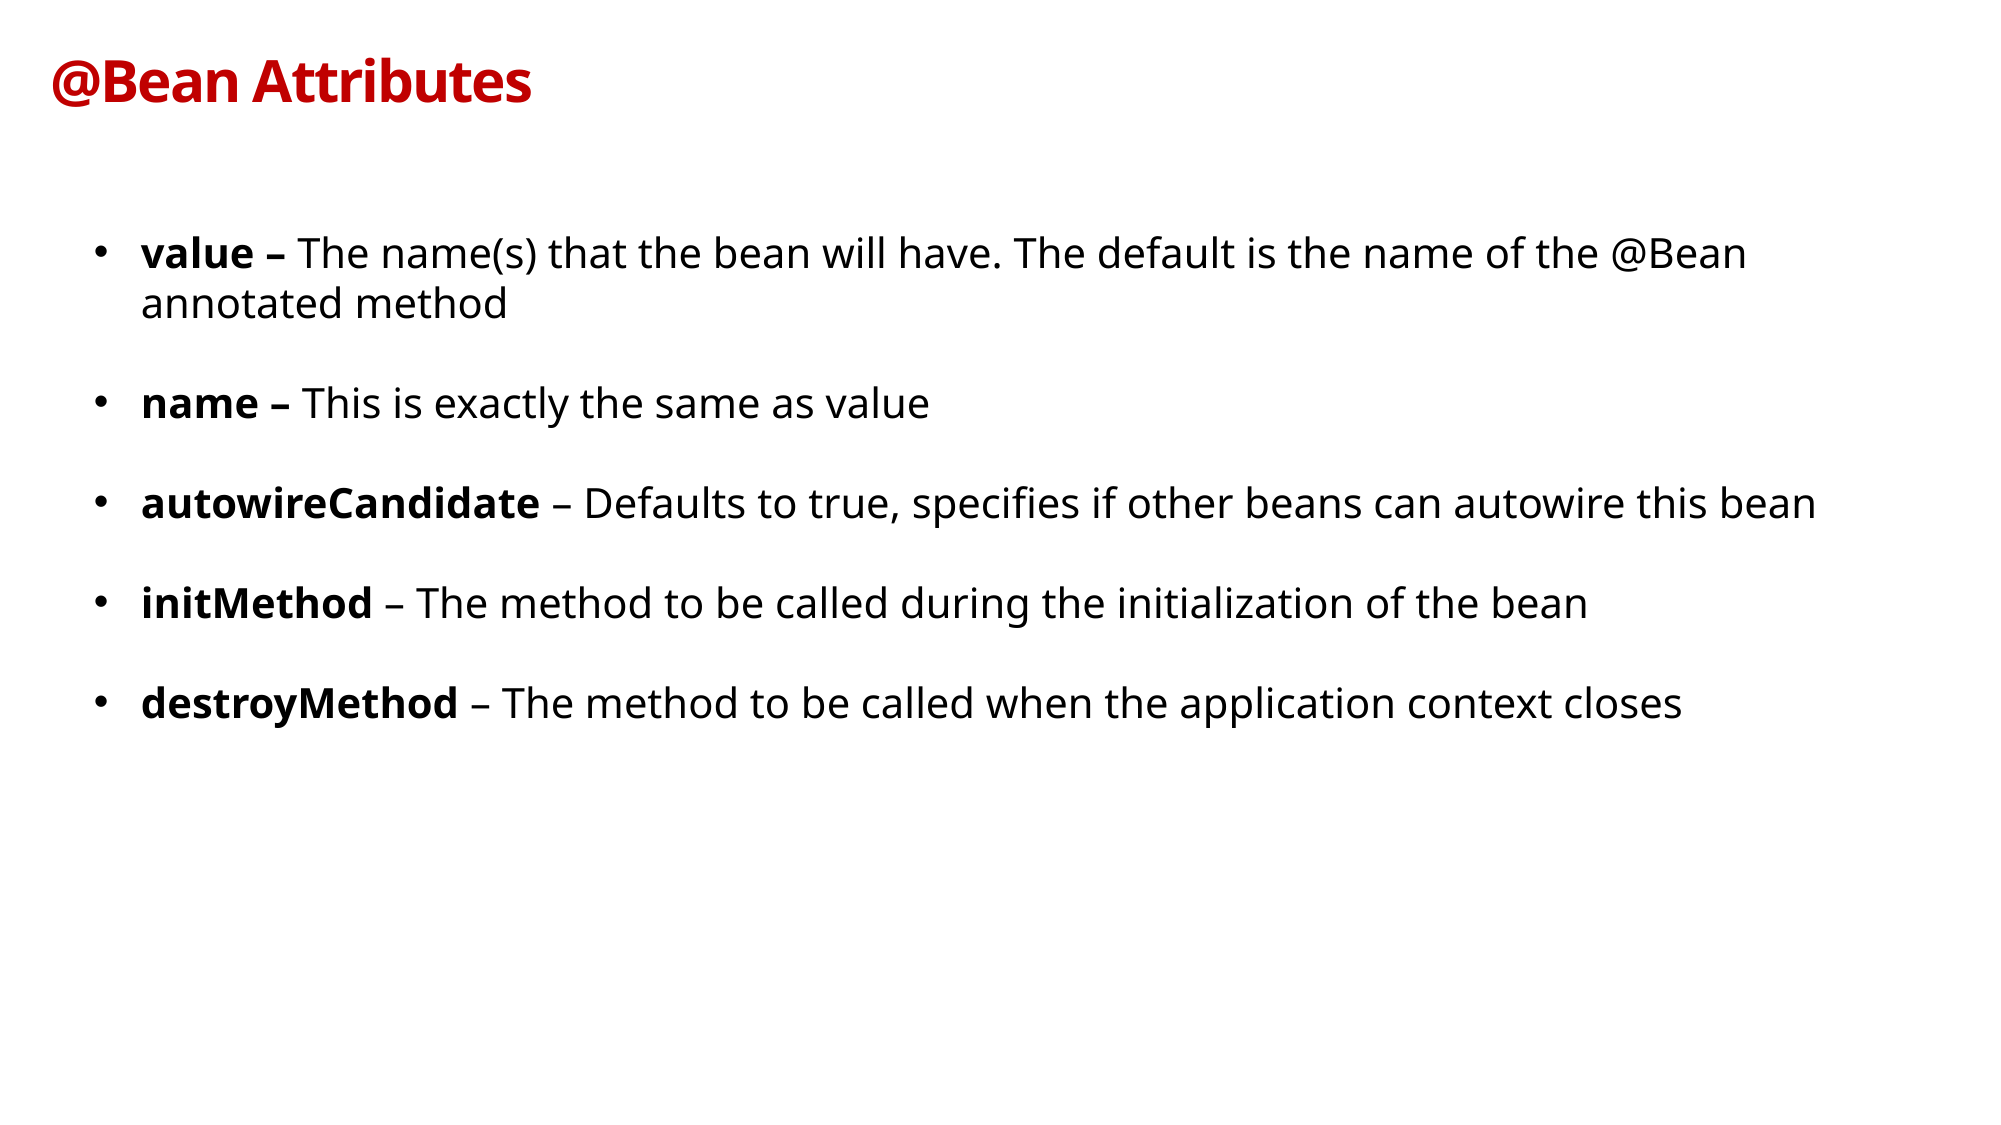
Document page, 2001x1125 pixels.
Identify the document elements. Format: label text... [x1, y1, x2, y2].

text_box @Bean Attributes [50, 44, 1213, 115]
text_box value – The name(s) that the bean will have. The default is the name of the @Bean annotated method name – This is exactly the same as value autowireCandidate – Defaults to true, specifies if other beans can autowire this bean initMethod – The method to be called during the initialization of the bean destroyMethod – The method to be called when the application context closes [79, 219, 1897, 734]
